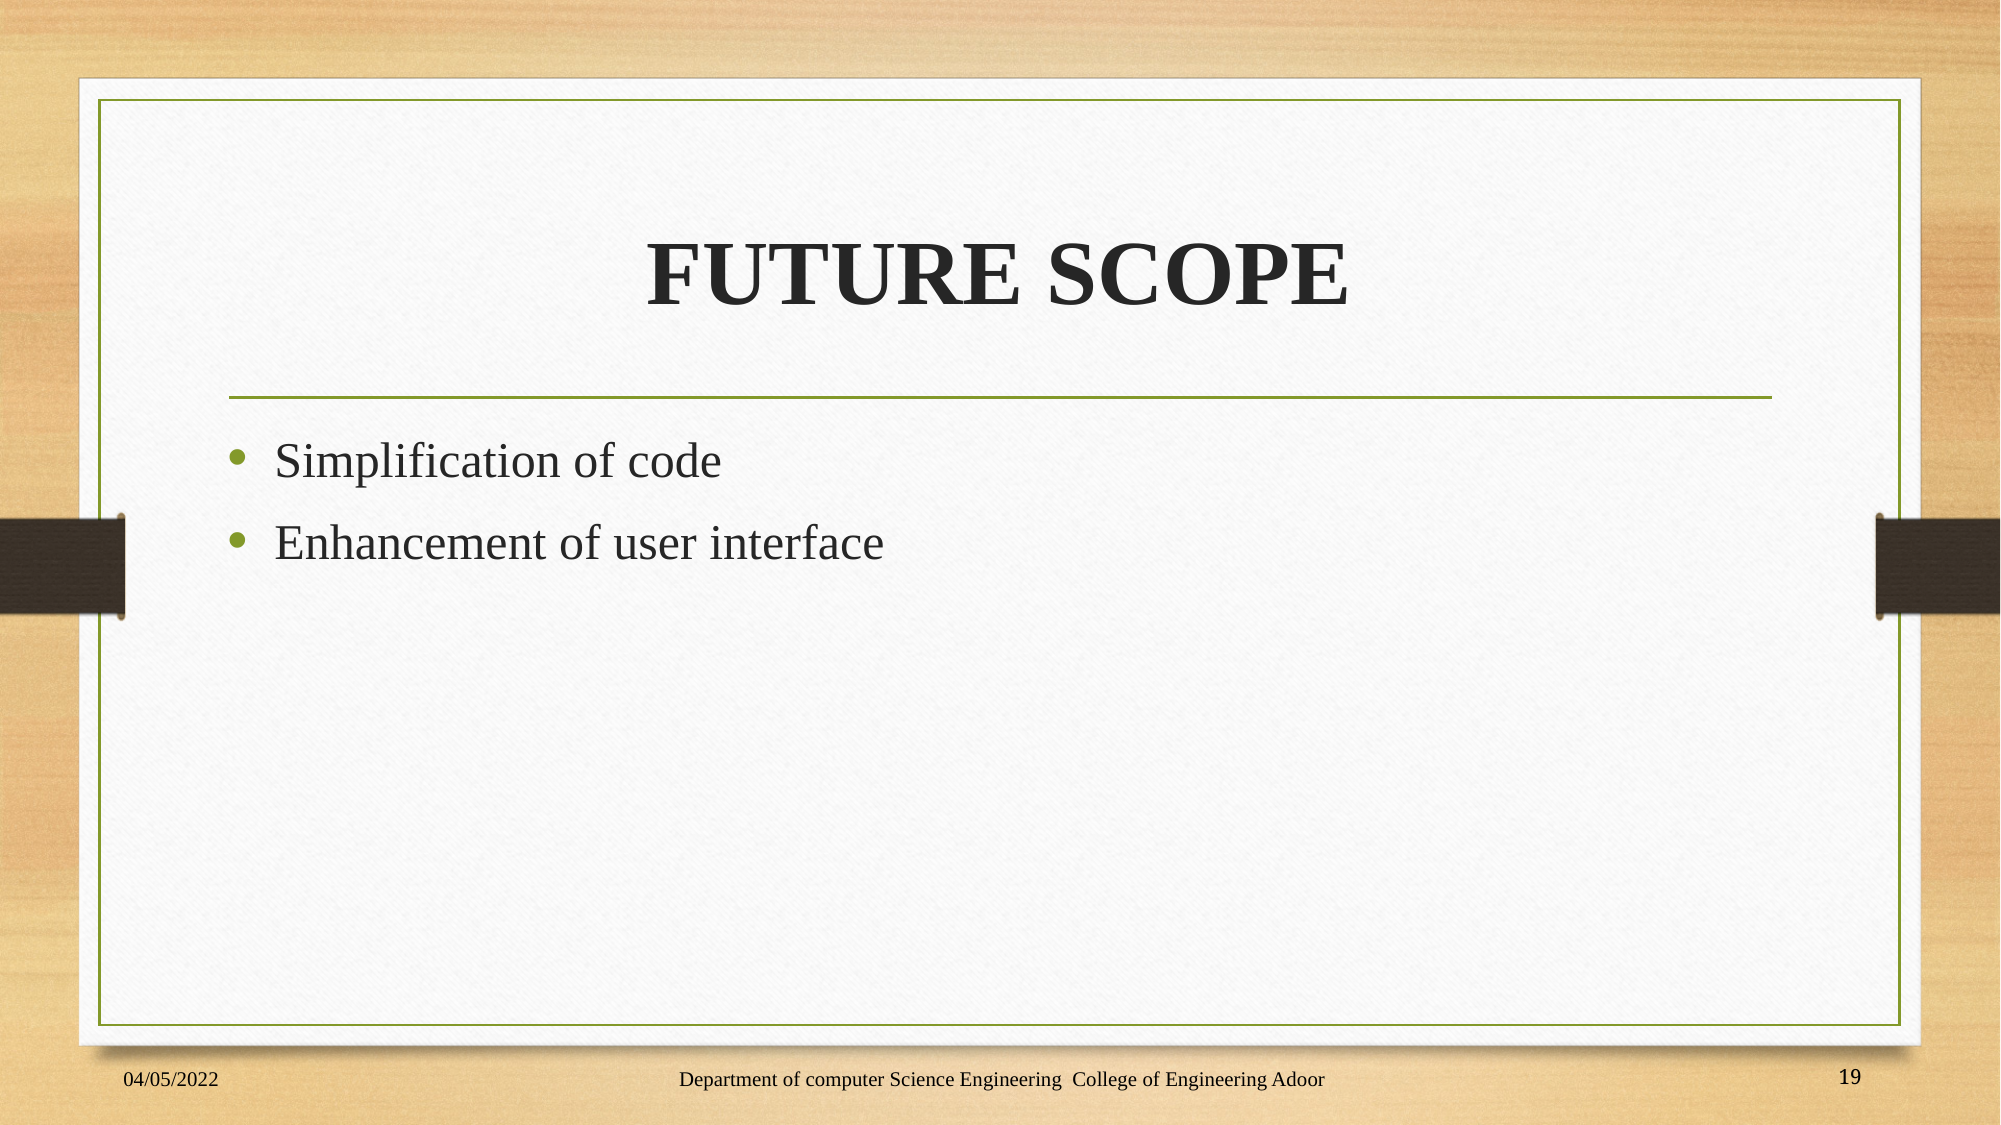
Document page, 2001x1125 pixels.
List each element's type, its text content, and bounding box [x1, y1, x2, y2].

slide_number 19 [1787, 1055, 1877, 1101]
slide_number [0, 1055, 234, 1101]
picture [0, 0, 2001, 1125]
list Simplification of code Enhancement of user interface [212, 419, 1788, 964]
footer Department of computer Science Engineering College of Engineering Adoor [664, 1055, 1787, 1101]
title FUTURE SCOPE [212, 161, 1788, 375]
